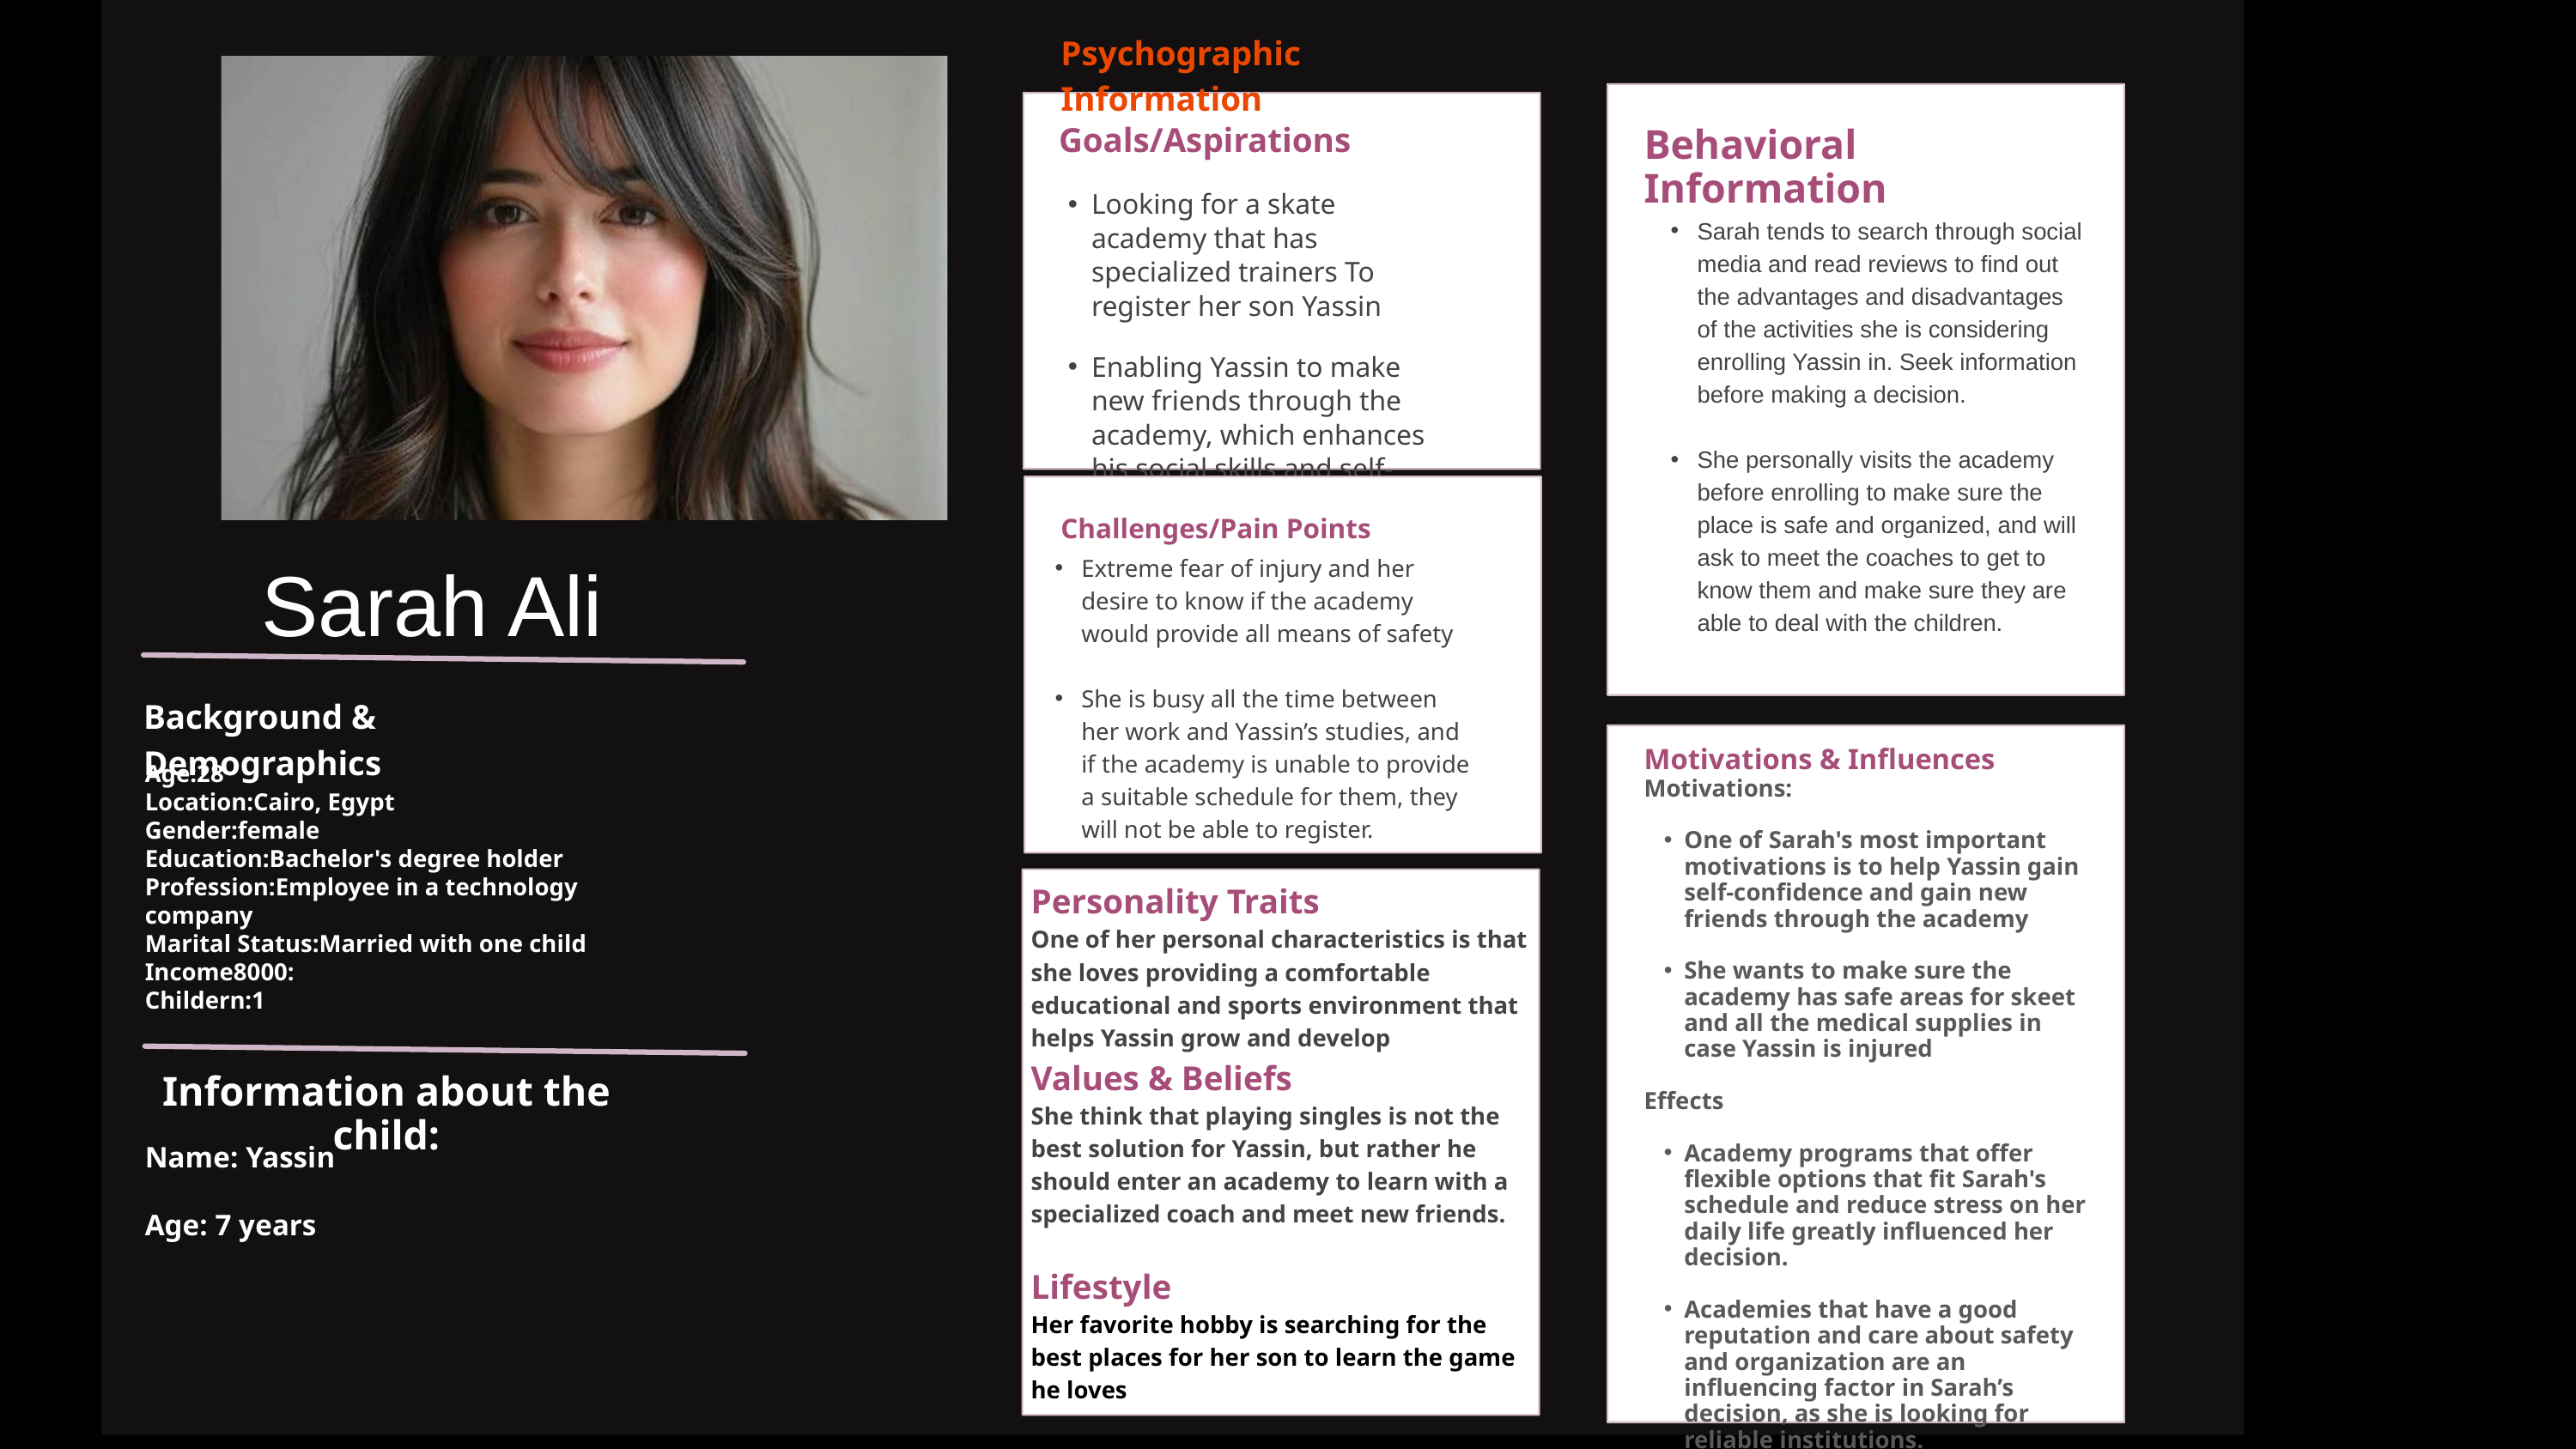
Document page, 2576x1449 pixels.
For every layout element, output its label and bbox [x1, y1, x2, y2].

text_box [1022, 91, 1541, 470]
text_box [1643, 1445, 2088, 1449]
text_box [1023, 475, 1543, 854]
text_box [1606, 724, 2126, 1424]
text_box [1606, 82, 2126, 696]
text_box [100, 0, 2245, 1435]
text_box [1021, 868, 1540, 1416]
